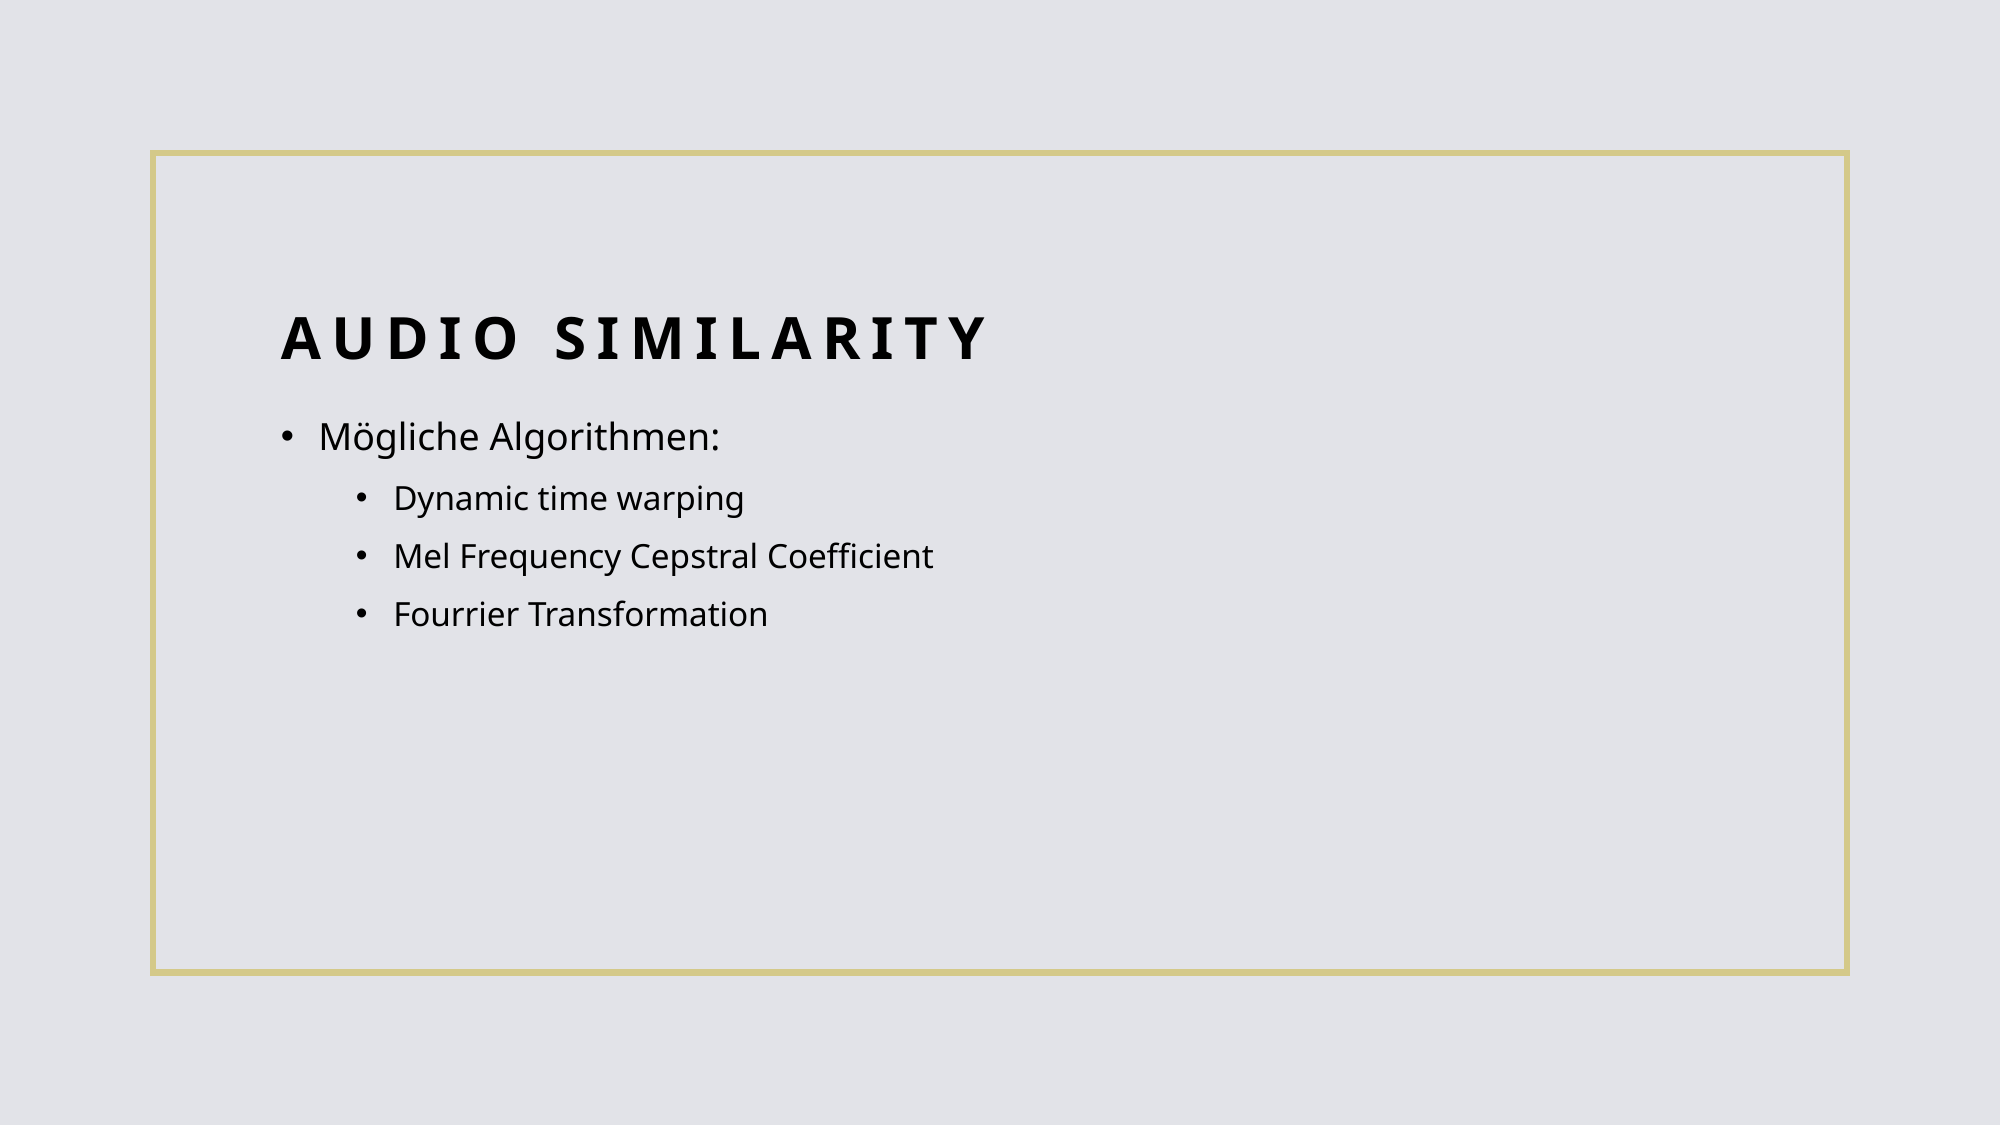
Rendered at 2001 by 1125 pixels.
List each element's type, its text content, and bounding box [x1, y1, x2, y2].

list Mögliche Algorithmen: Dynamic time warping Mel Frequency Cepstral Coefficient Fourrier Transformation [265, 396, 1739, 913]
title Audio Similarity [265, 202, 1739, 379]
